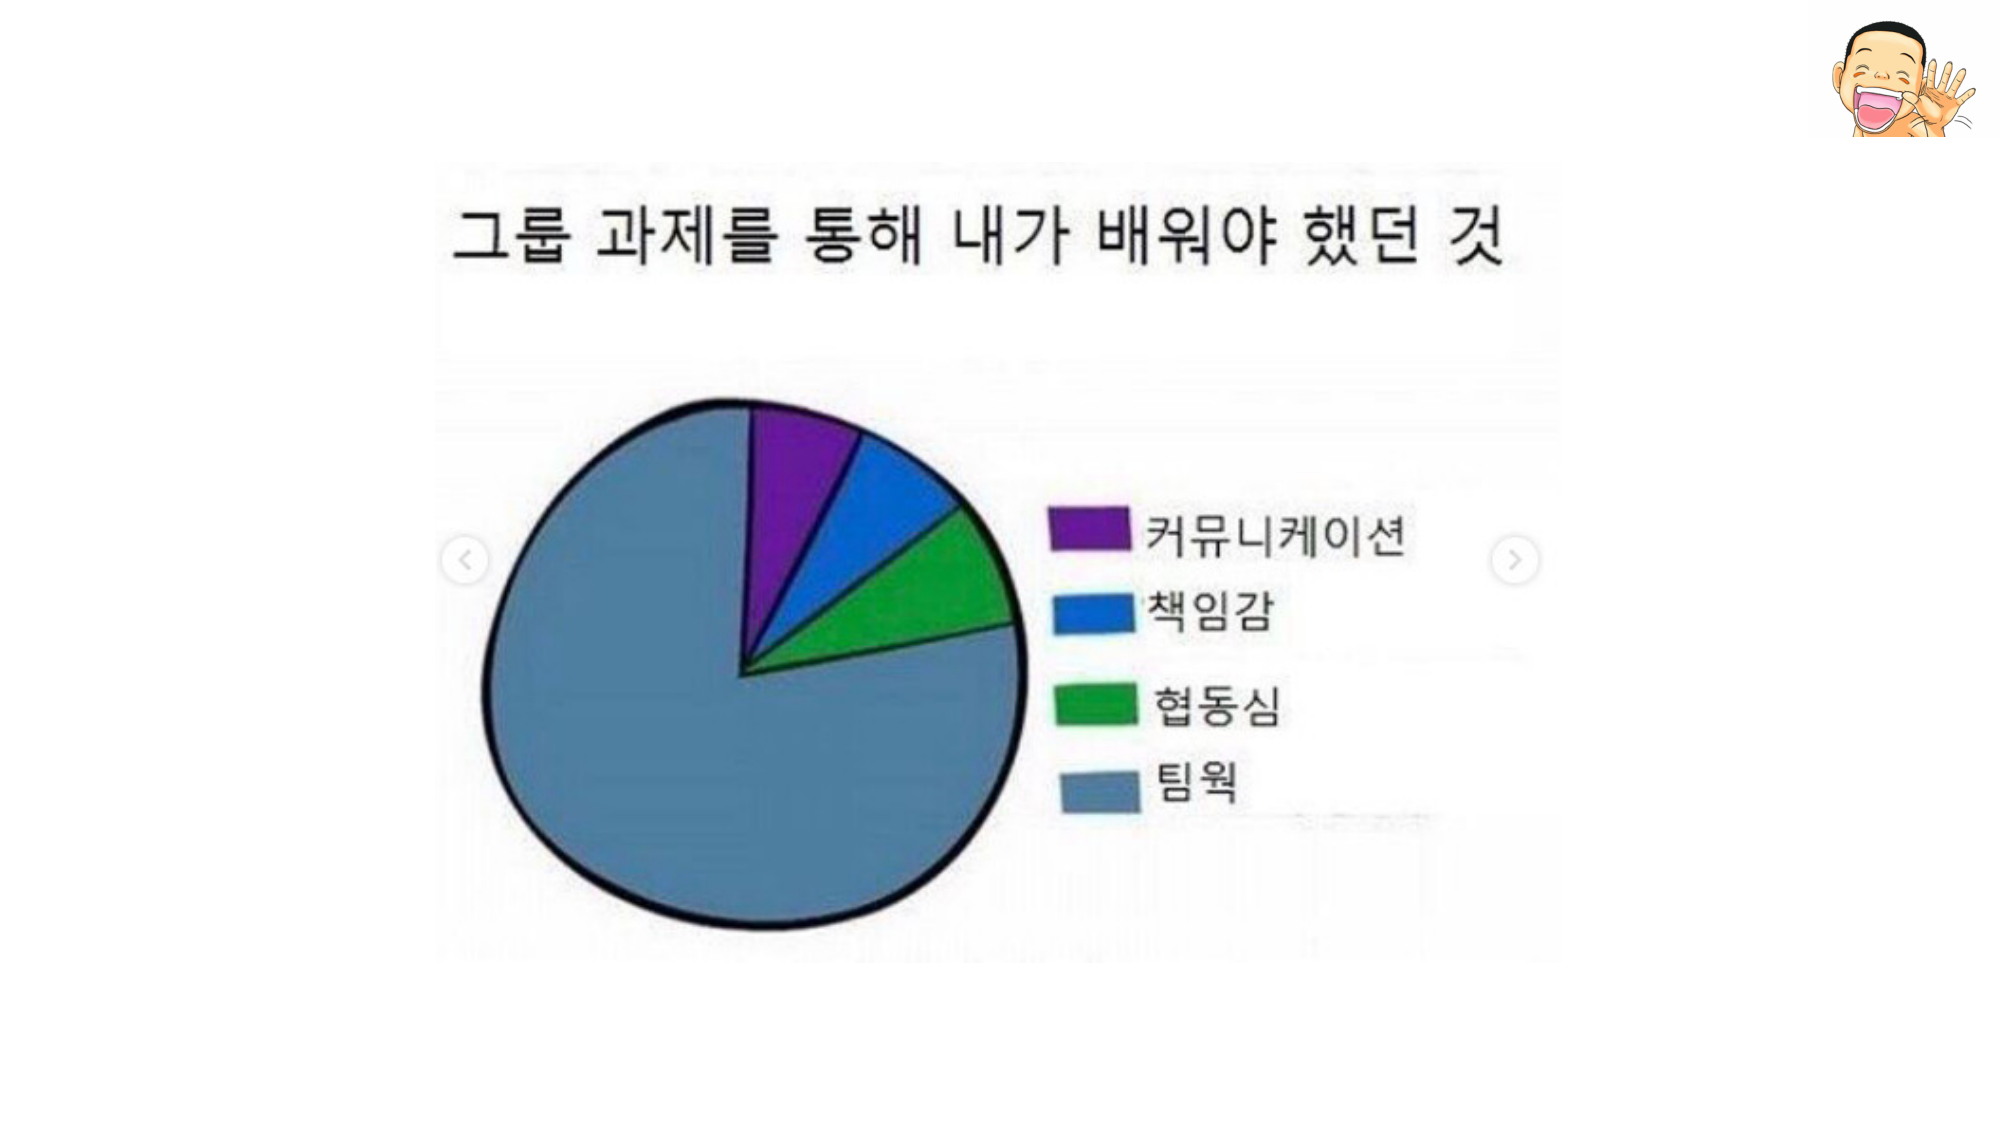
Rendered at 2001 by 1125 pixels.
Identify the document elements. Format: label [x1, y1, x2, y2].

picture [1808, 0, 2000, 137]
picture [435, 162, 1565, 963]
